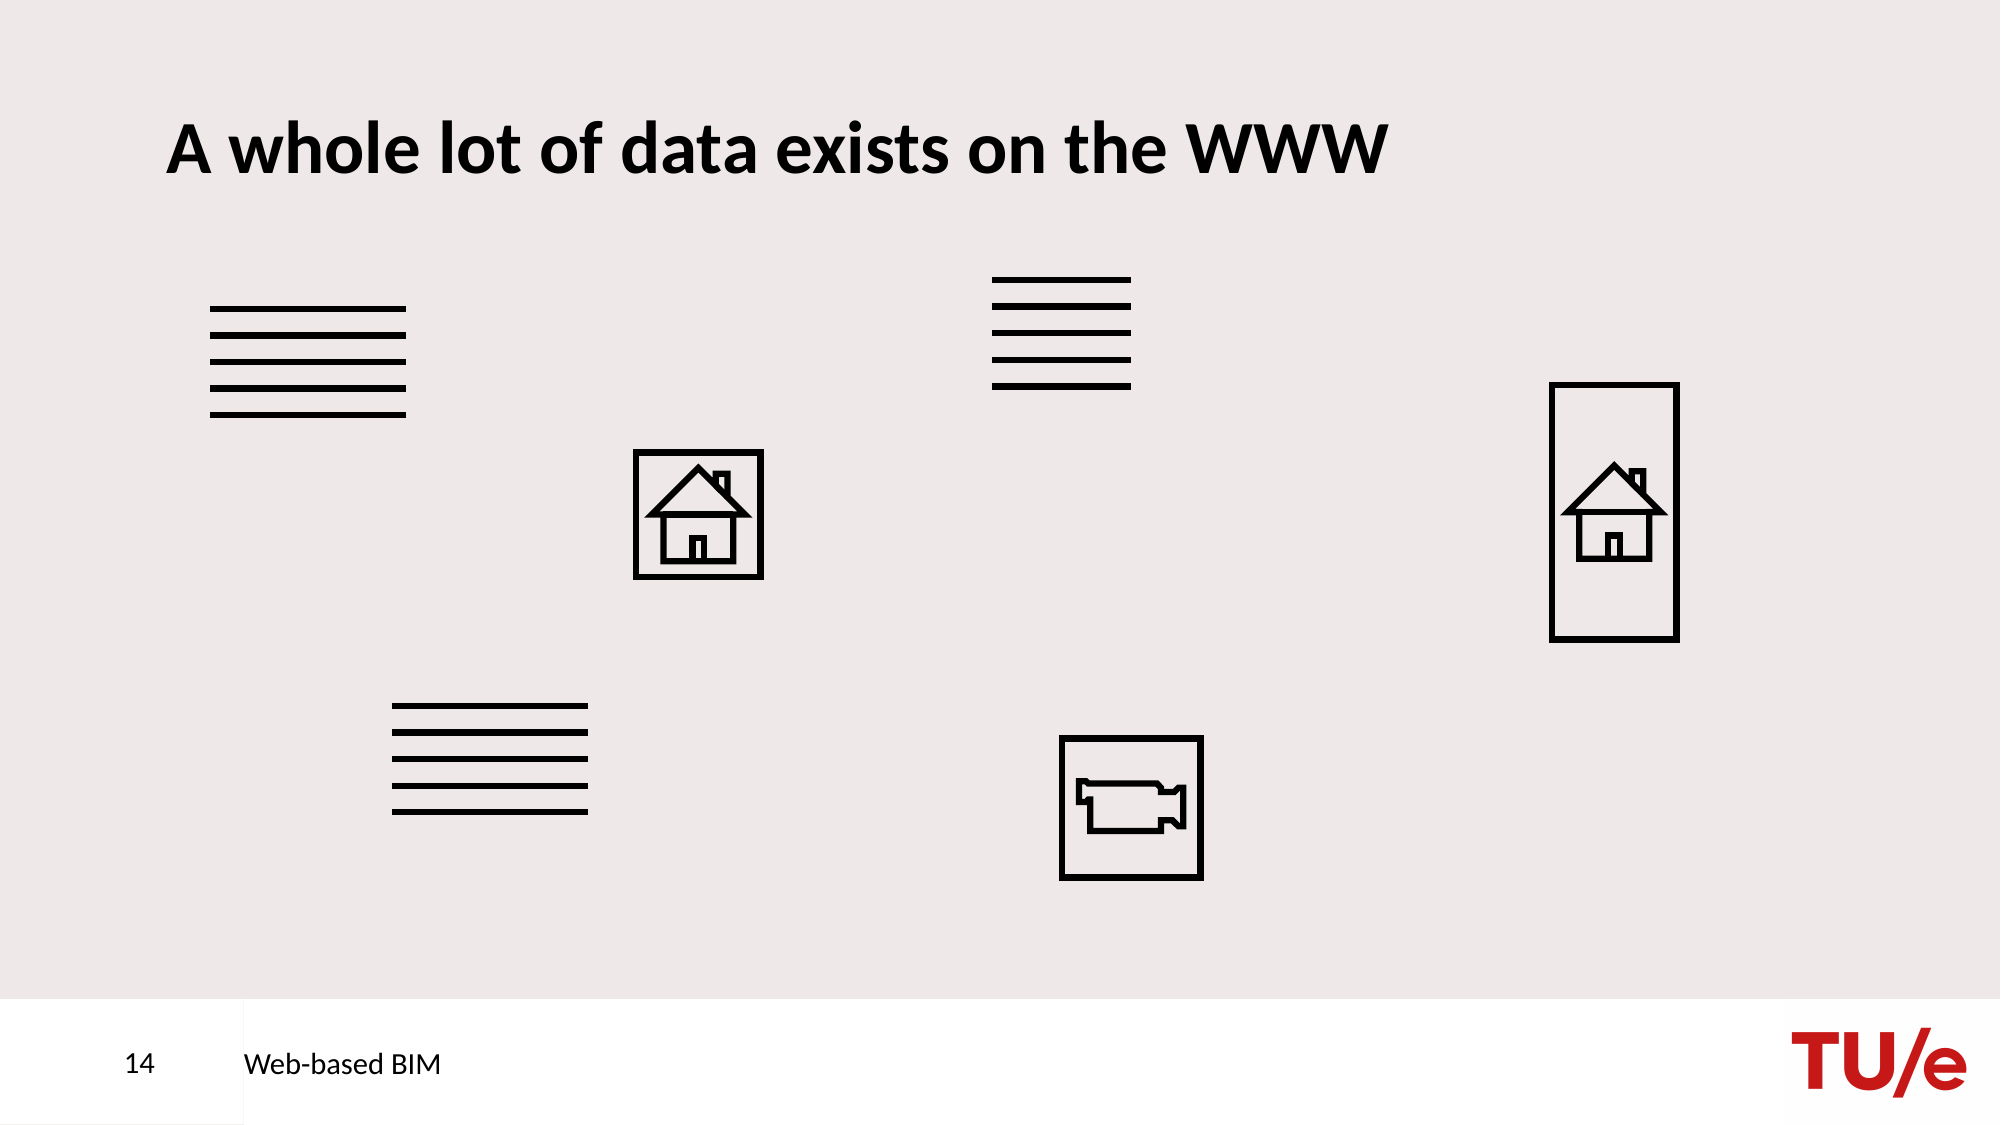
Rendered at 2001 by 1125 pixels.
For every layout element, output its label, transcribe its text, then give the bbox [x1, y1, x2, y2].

text_box [635, 451, 762, 578]
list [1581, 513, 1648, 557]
text_box [1551, 384, 1677, 641]
title A whole lot of data exists on the WWW [165, 113, 1819, 232]
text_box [992, 280, 1132, 387]
slide_number 14 [0, 999, 244, 1125]
list Graph creation SPARQL generation GraphRAG [665, 516, 732, 560]
picture [1784, 999, 2000, 1125]
footer Web-based BIM [244, 999, 1784, 1125]
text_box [391, 705, 588, 813]
text_box [1061, 738, 1202, 878]
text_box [210, 308, 406, 416]
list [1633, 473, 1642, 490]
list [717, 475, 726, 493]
